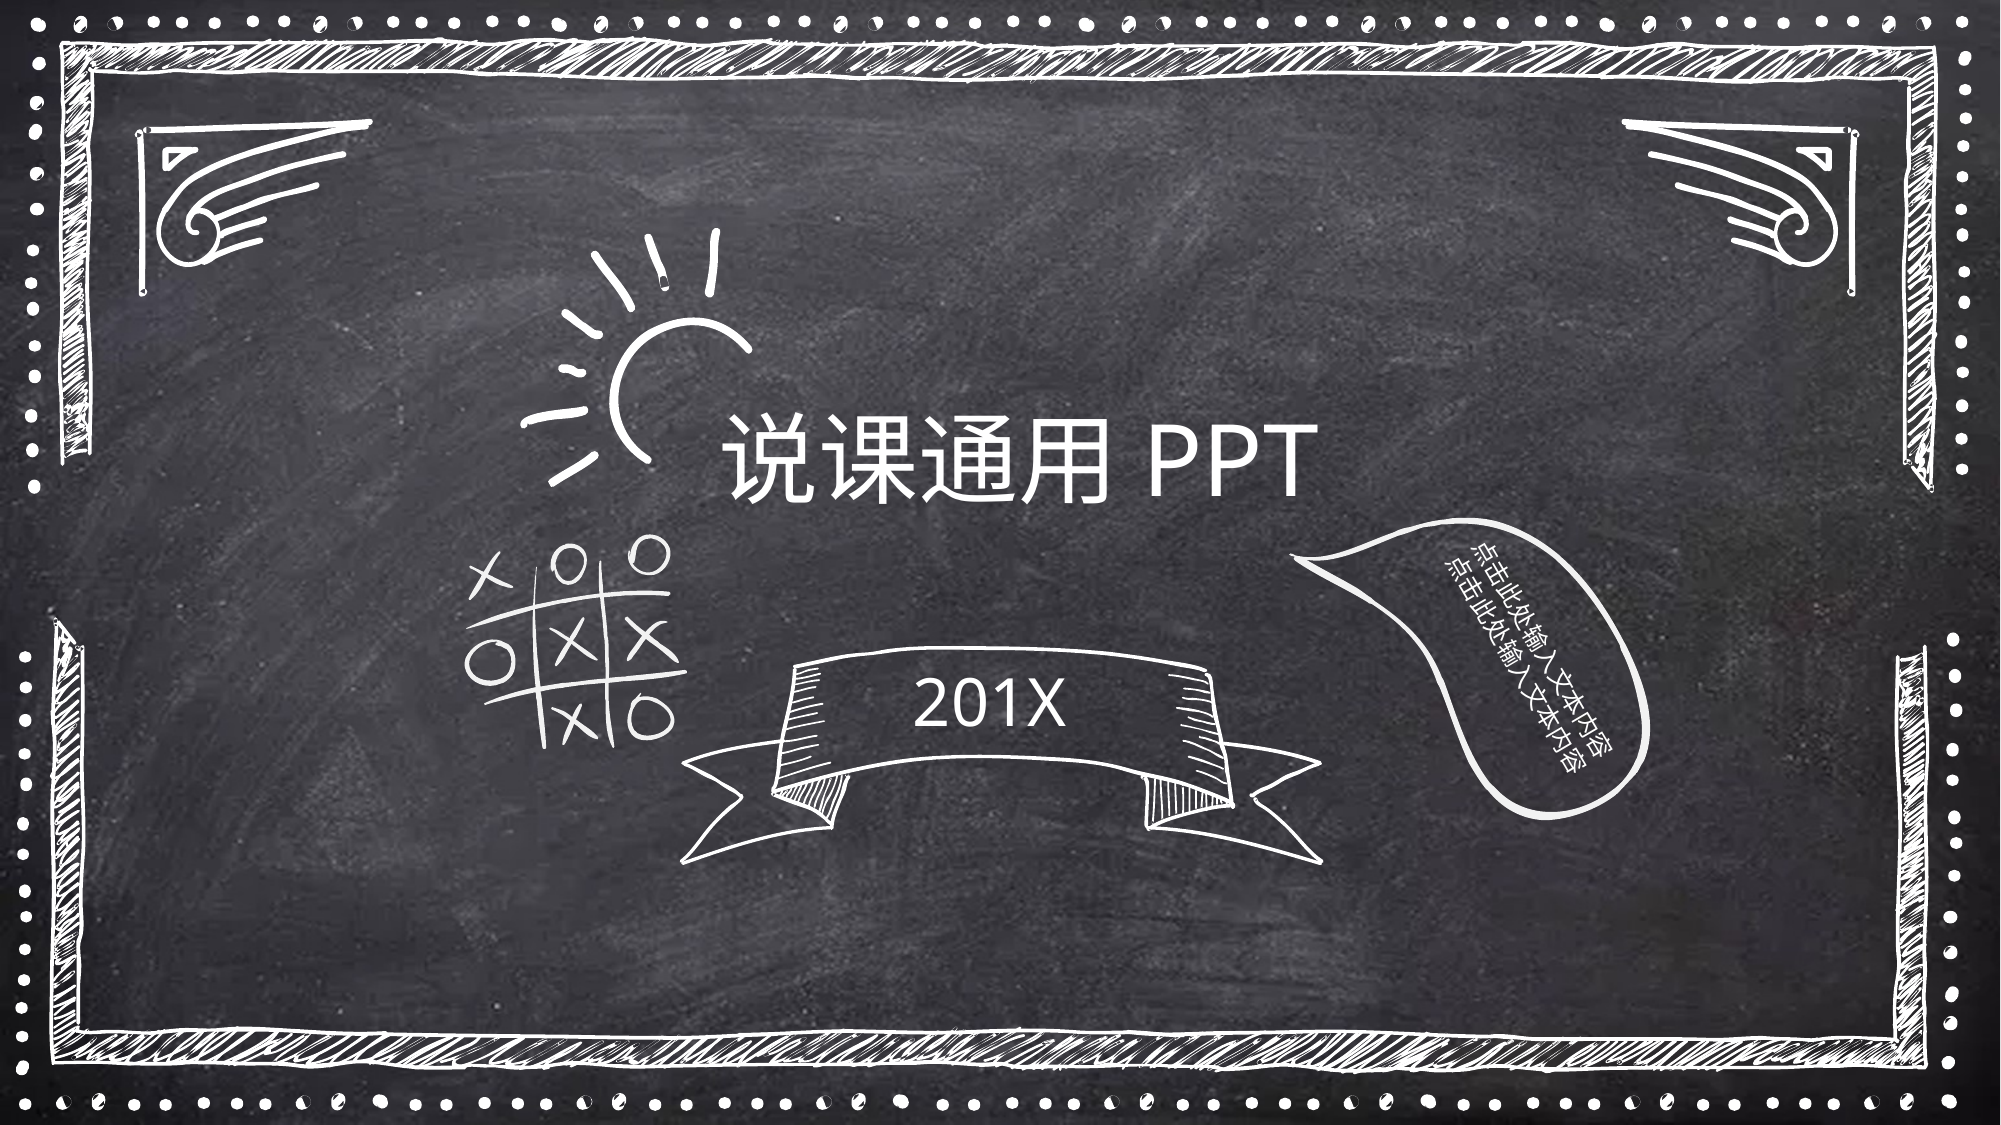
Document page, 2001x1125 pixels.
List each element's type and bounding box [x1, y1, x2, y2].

picture [0, 0, 2001, 1125]
text_box [15, 15, 1973, 1111]
